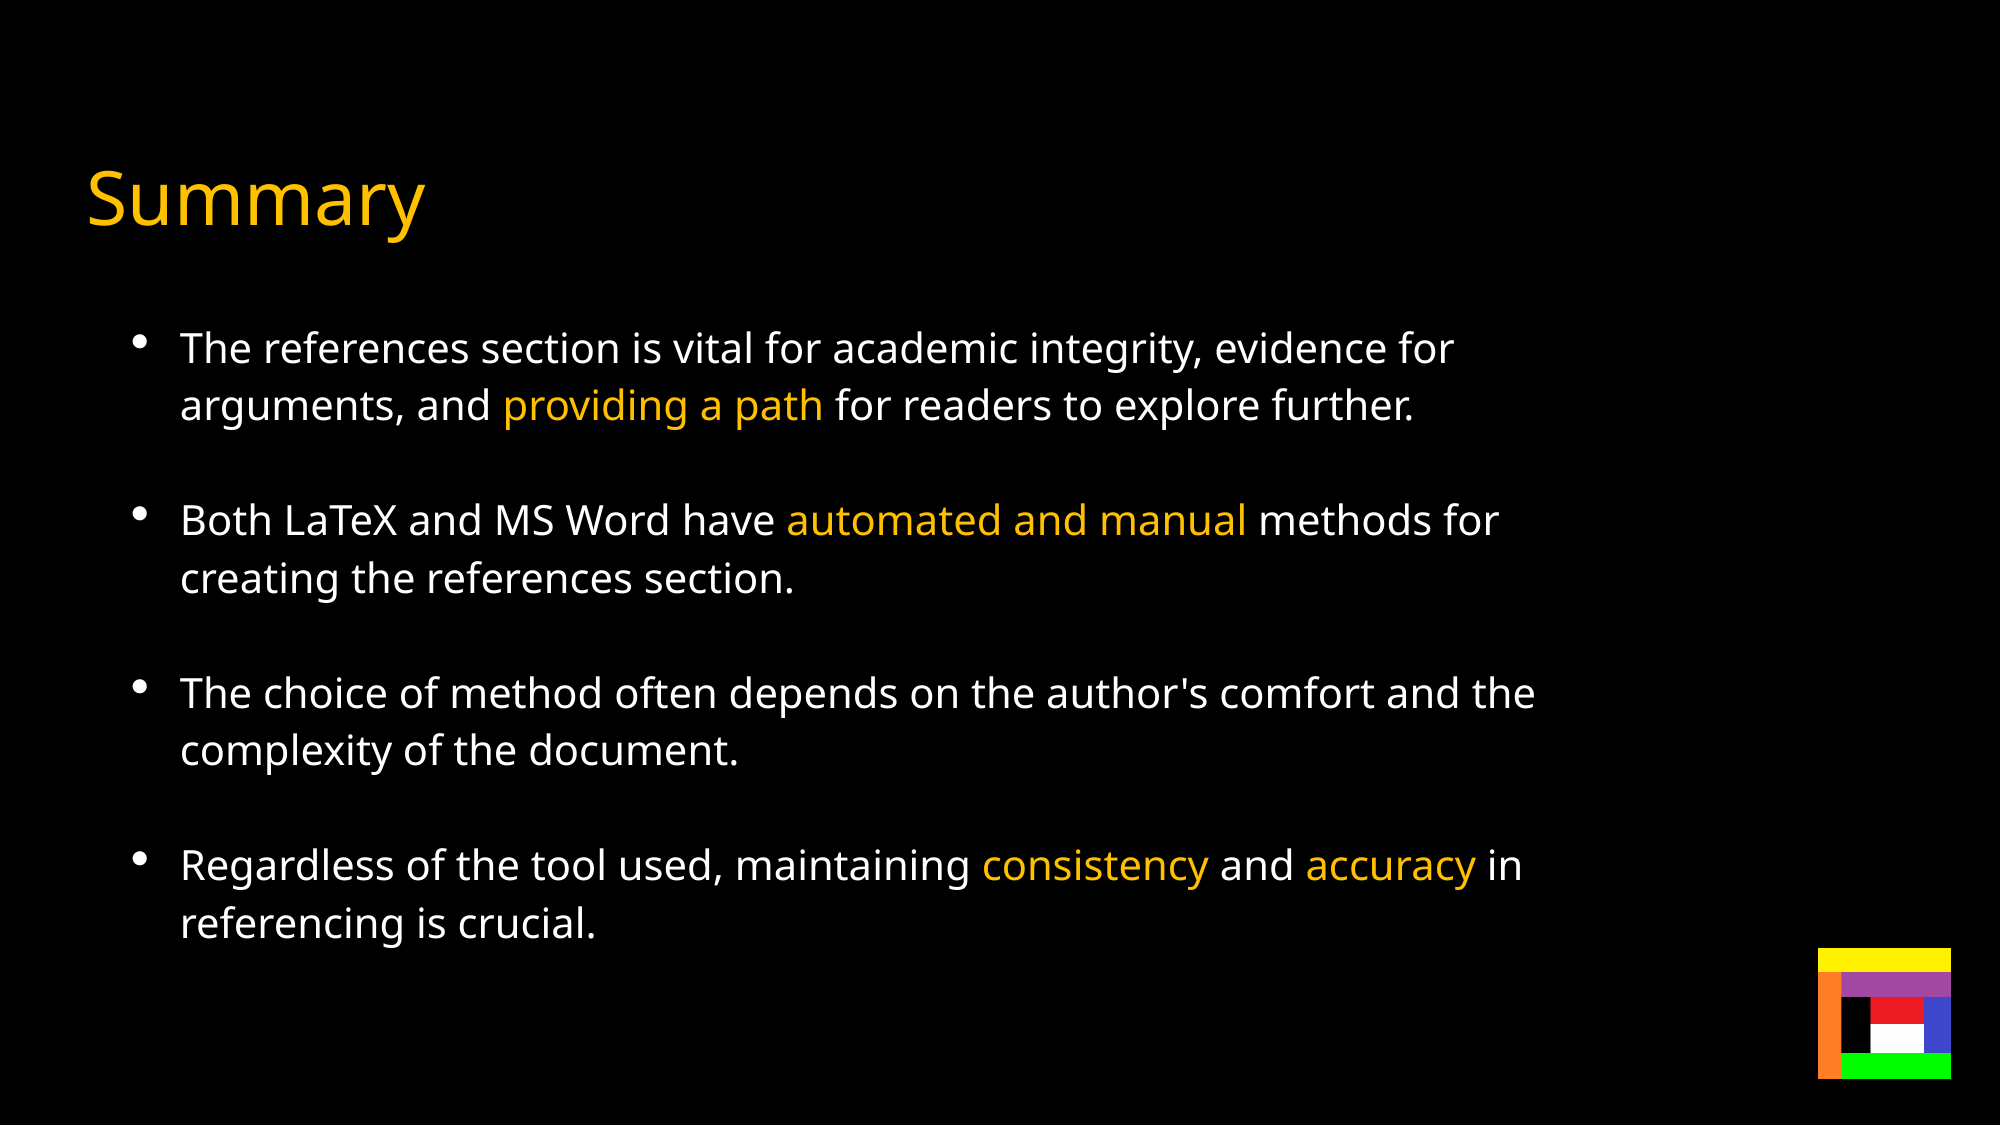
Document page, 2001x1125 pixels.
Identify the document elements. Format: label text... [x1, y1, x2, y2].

text_box Summary [86, 81, 1914, 241]
text_box The references section is vital for academic integrity, evidence for arguments, and providing a path for readers to explore further. Both LaTeX and MS Word have automated and manual methods for creating the references section. The choice of method often depends on the author's comfort and the complexity of the document. Regardless of the tool used, maintaining consistency and accuracy in referencing is crucial. [57, 313, 1653, 1048]
picture [1818, 948, 1951, 1080]
